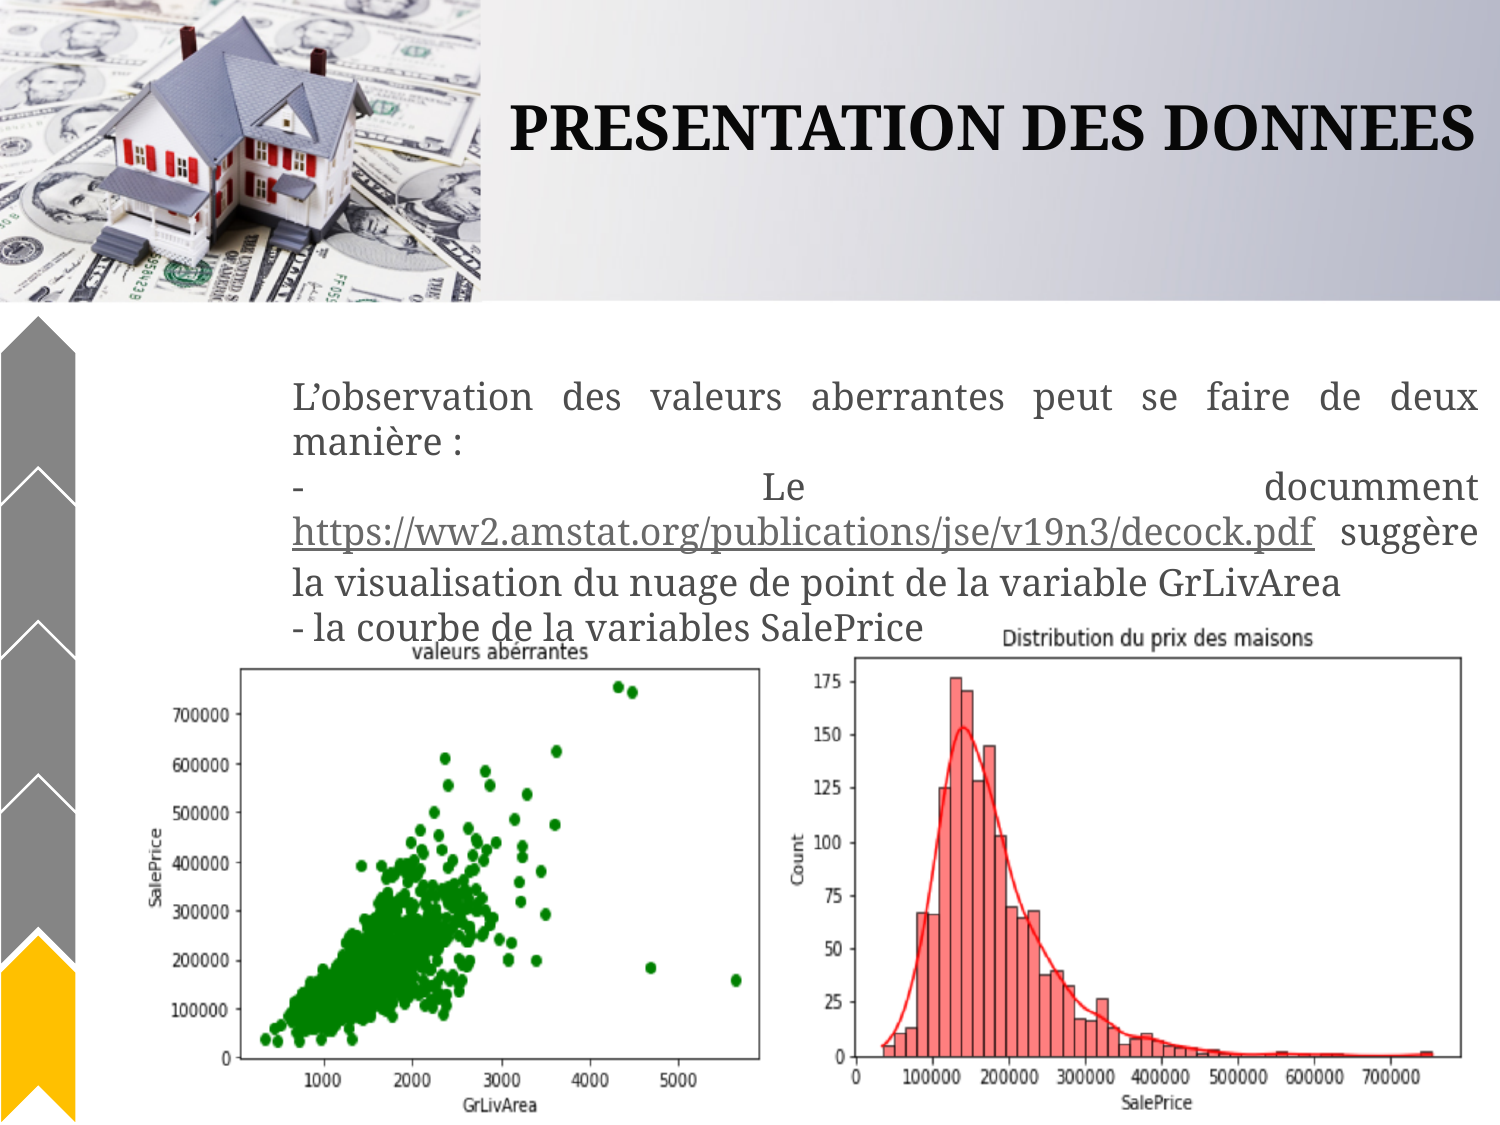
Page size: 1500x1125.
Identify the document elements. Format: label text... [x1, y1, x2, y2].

picture [0, 0, 1500, 1125]
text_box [0, 314, 880, 1125]
title PRESENTATION DES DONNEES [478, 54, 1500, 197]
text_box L’observation des valeurs aberrantes peut se faire de deux manière : - Le documment https://ww2.amstat.org/publications/jse/v19n3/decock.pdf suggère la visualisation du nuage de point de la variable GrLivArea - la courbe de la variables SalePrice [880, 365, 1495, 621]
